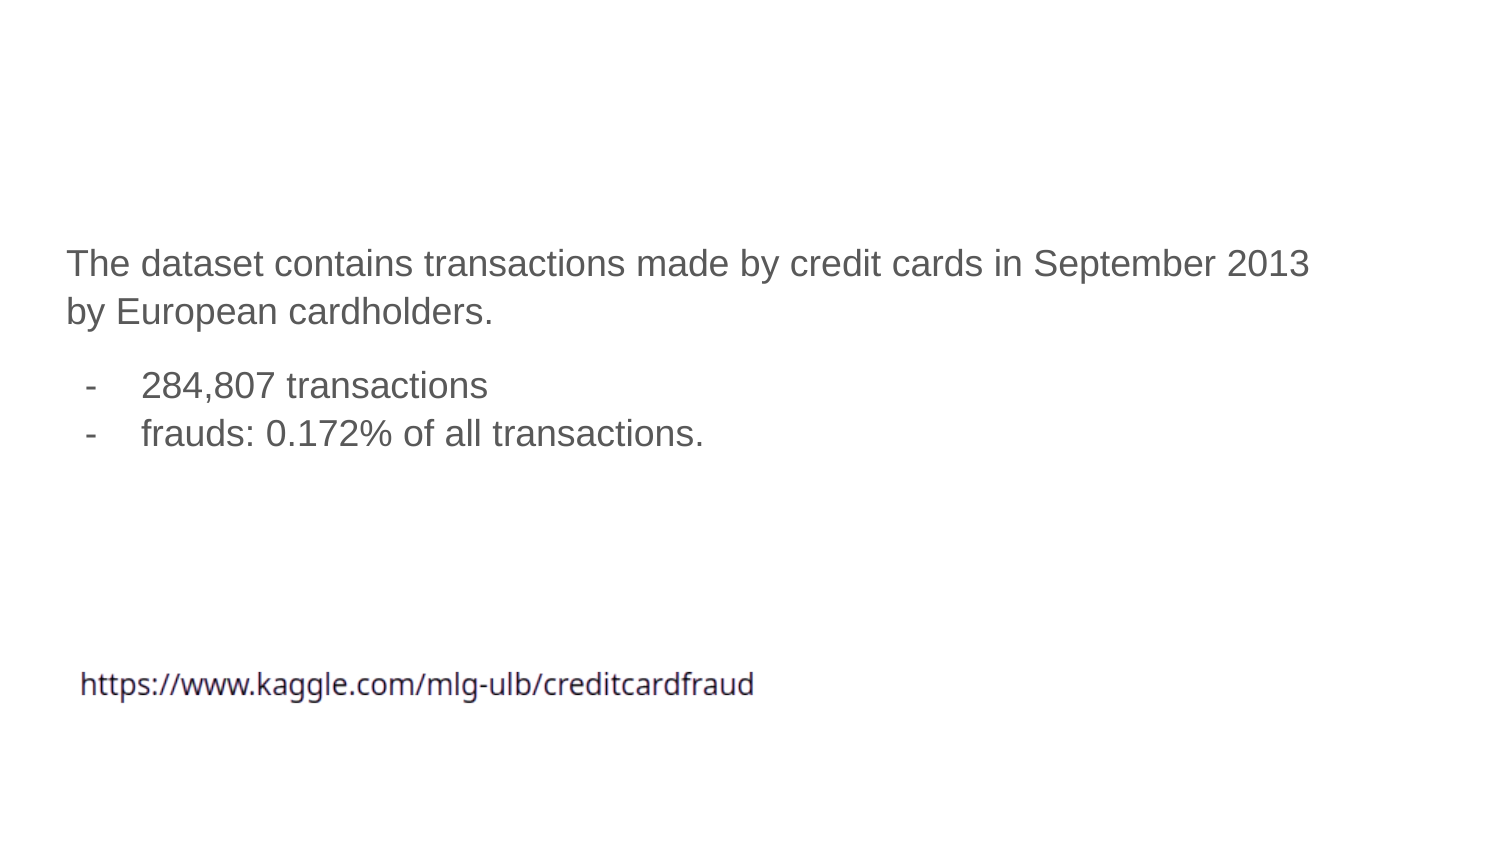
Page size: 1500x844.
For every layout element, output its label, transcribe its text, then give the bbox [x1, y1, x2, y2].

picture [64, 649, 1083, 717]
list The dataset contains transactions made by credit cards in September 2013 by European cardholders. 284,807 transactions frauds: 0.172% of all transactions. [51, 221, 1331, 750]
